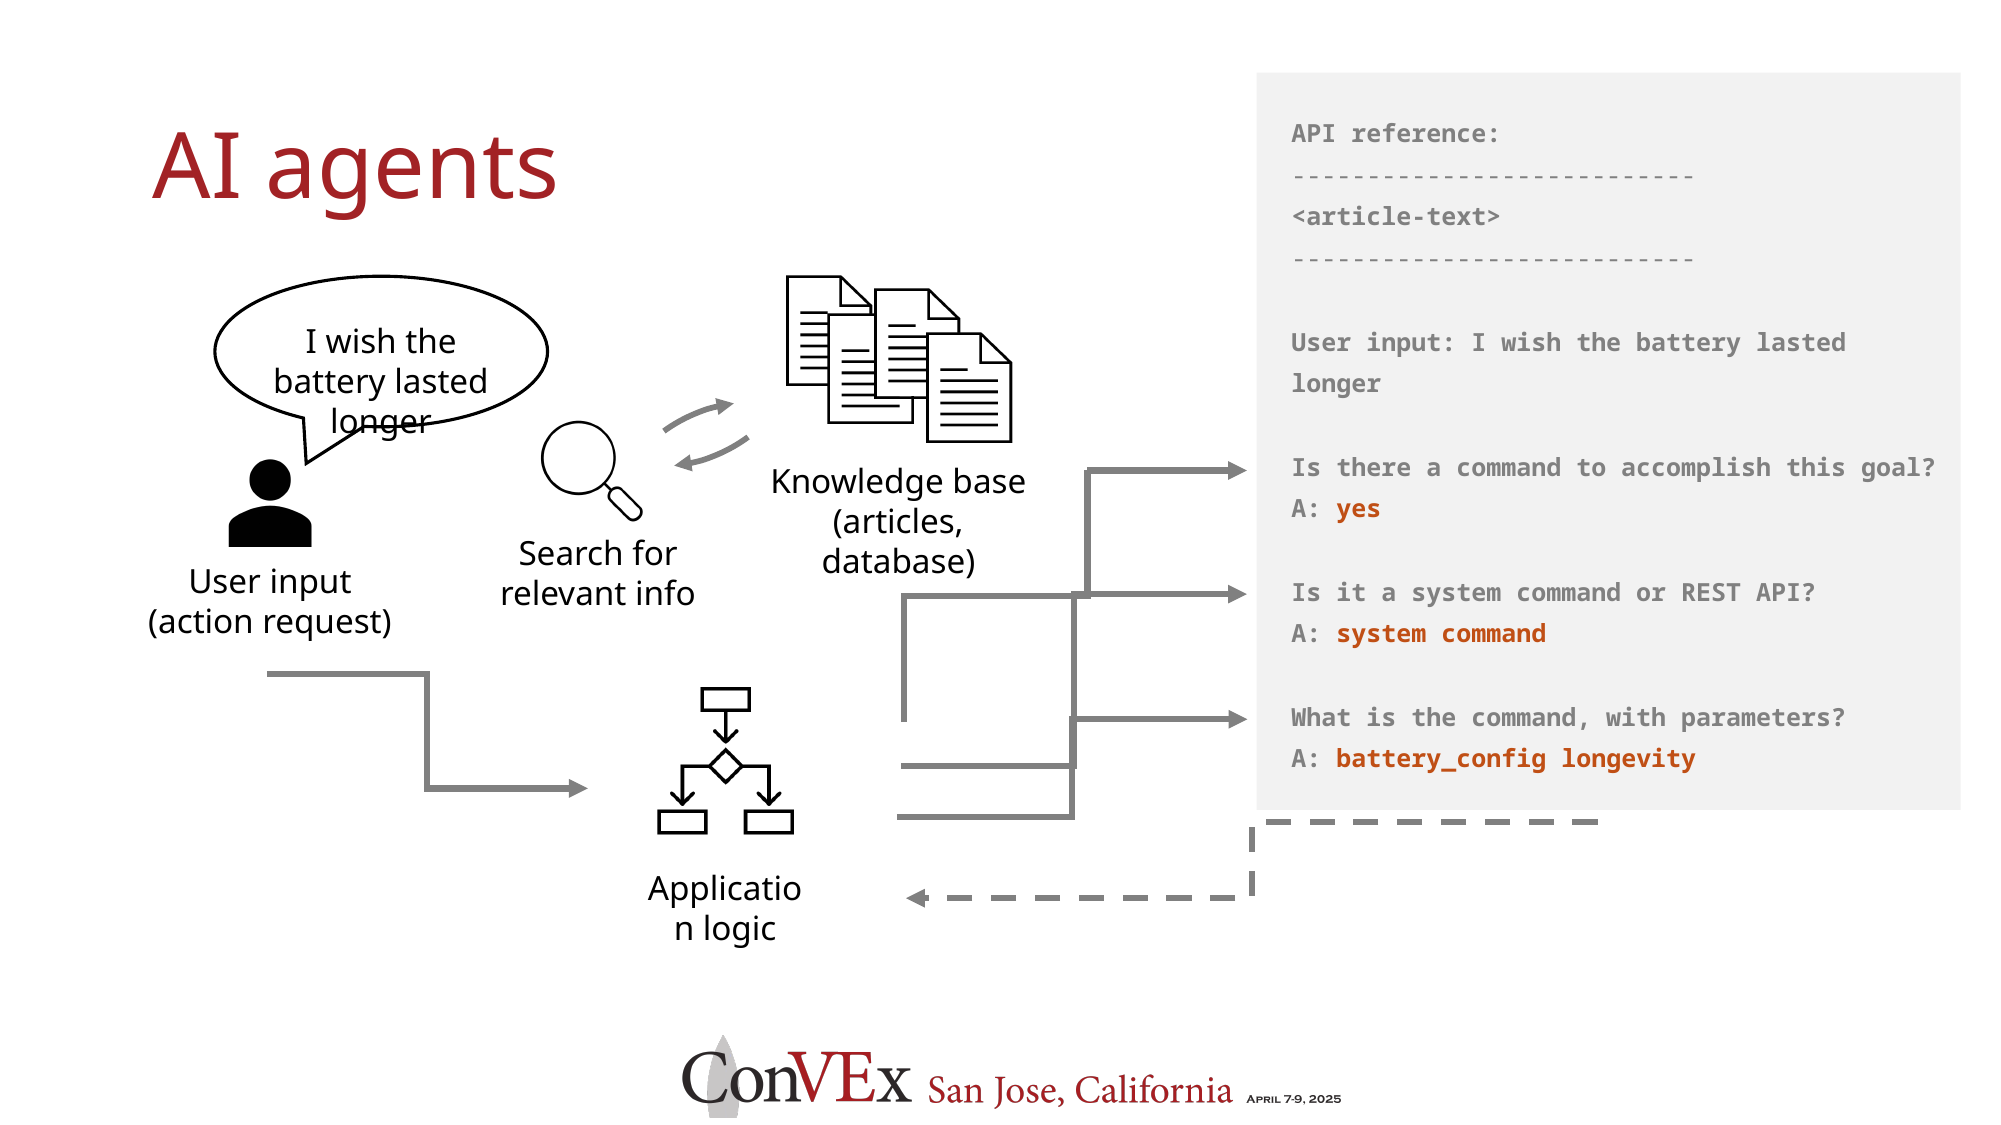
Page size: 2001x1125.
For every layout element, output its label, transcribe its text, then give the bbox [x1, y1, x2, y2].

picture [672, 1027, 1349, 1118]
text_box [451, 408, 546, 622]
title AI agents [137, 59, 1863, 278]
text_box API reference: --------------------------- <article-text> --------------------------- User input: I wish the battery lasted longer Is there a command to accomplish this goal? A: yes Is it a system command or REST API? A: system command What is the command, with parameters? A: battery_config longevity [1276, 98, 1966, 781]
text_box [531, 316, 546, 387]
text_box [869, 503, 1122, 689]
text_box [213, 317, 231, 386]
text_box [237, 274, 526, 312]
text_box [905, 821, 1598, 899]
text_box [546, 132, 865, 737]
text_box [1255, 71, 1962, 811]
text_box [896, 718, 1248, 818]
picture [207, 440, 333, 566]
text_box User input (action request) [132, 553, 408, 648]
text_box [865, 264, 1060, 549]
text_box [266, 673, 589, 789]
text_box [623, 673, 827, 956]
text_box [900, 593, 1248, 767]
text_box I wish the battery lasted longer [231, 312, 531, 448]
